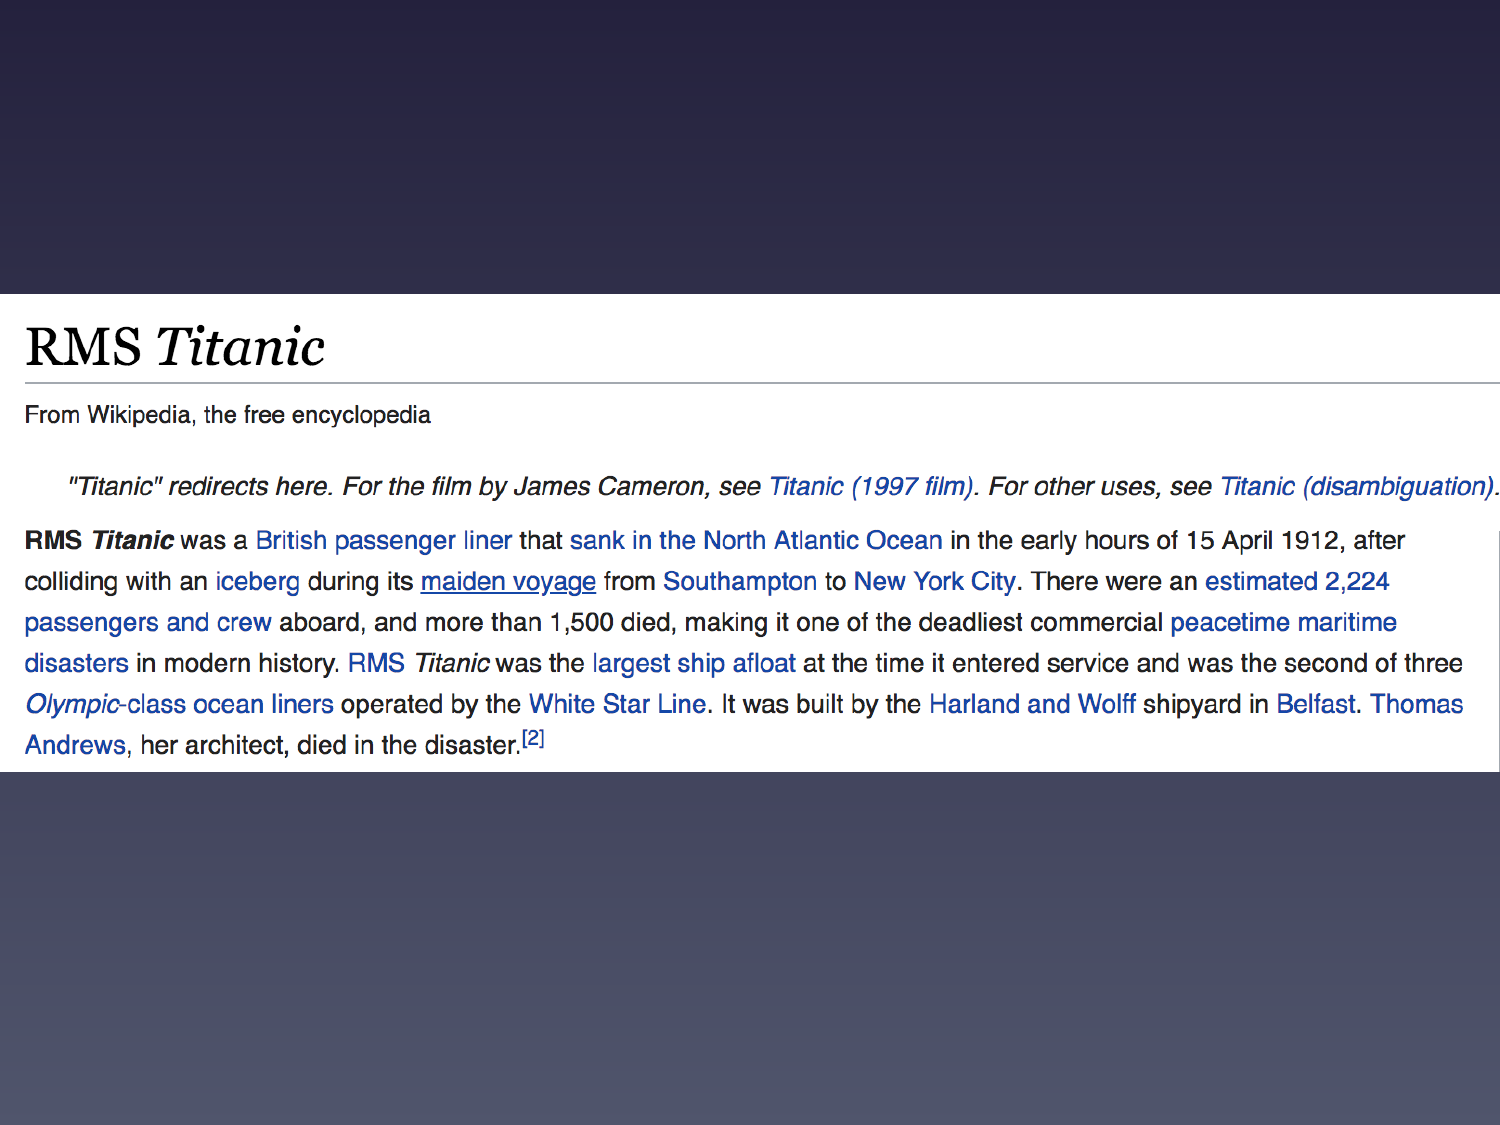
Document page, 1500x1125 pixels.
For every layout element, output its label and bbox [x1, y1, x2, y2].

picture [0, 294, 1500, 773]
